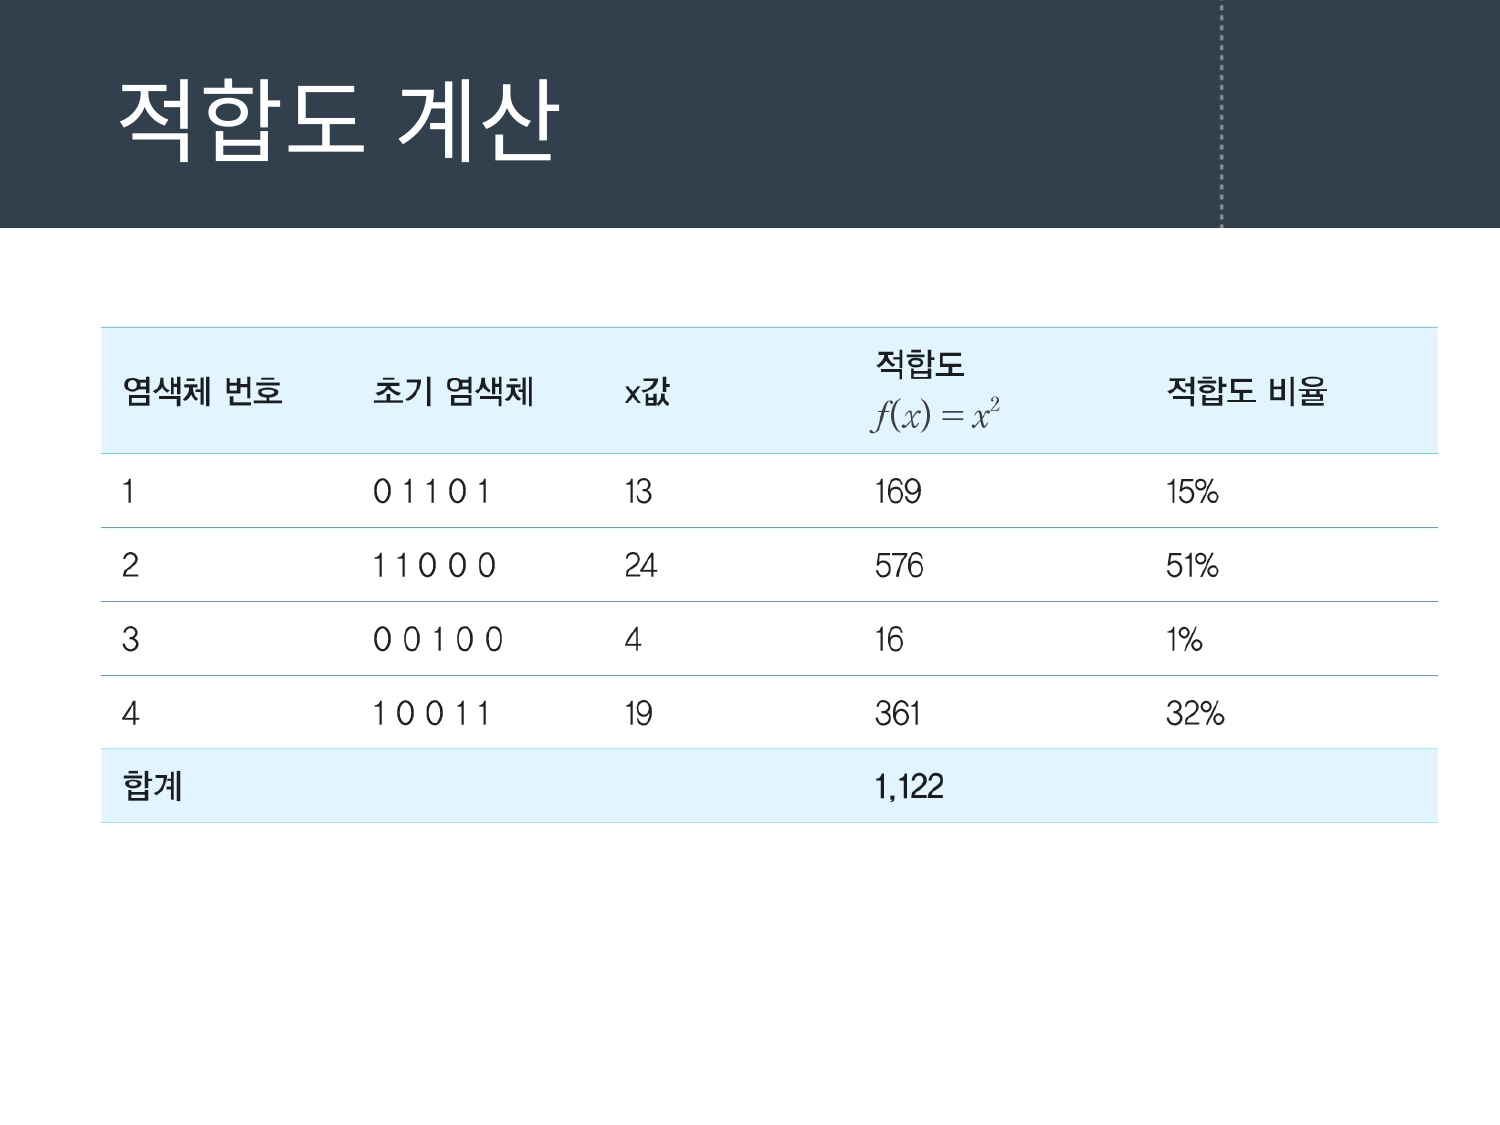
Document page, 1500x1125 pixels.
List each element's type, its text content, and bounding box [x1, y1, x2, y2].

picture [0, 0, 1500, 228]
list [100, 325, 1439, 824]
title 적합도 계산 [100, 37, 1438, 200]
